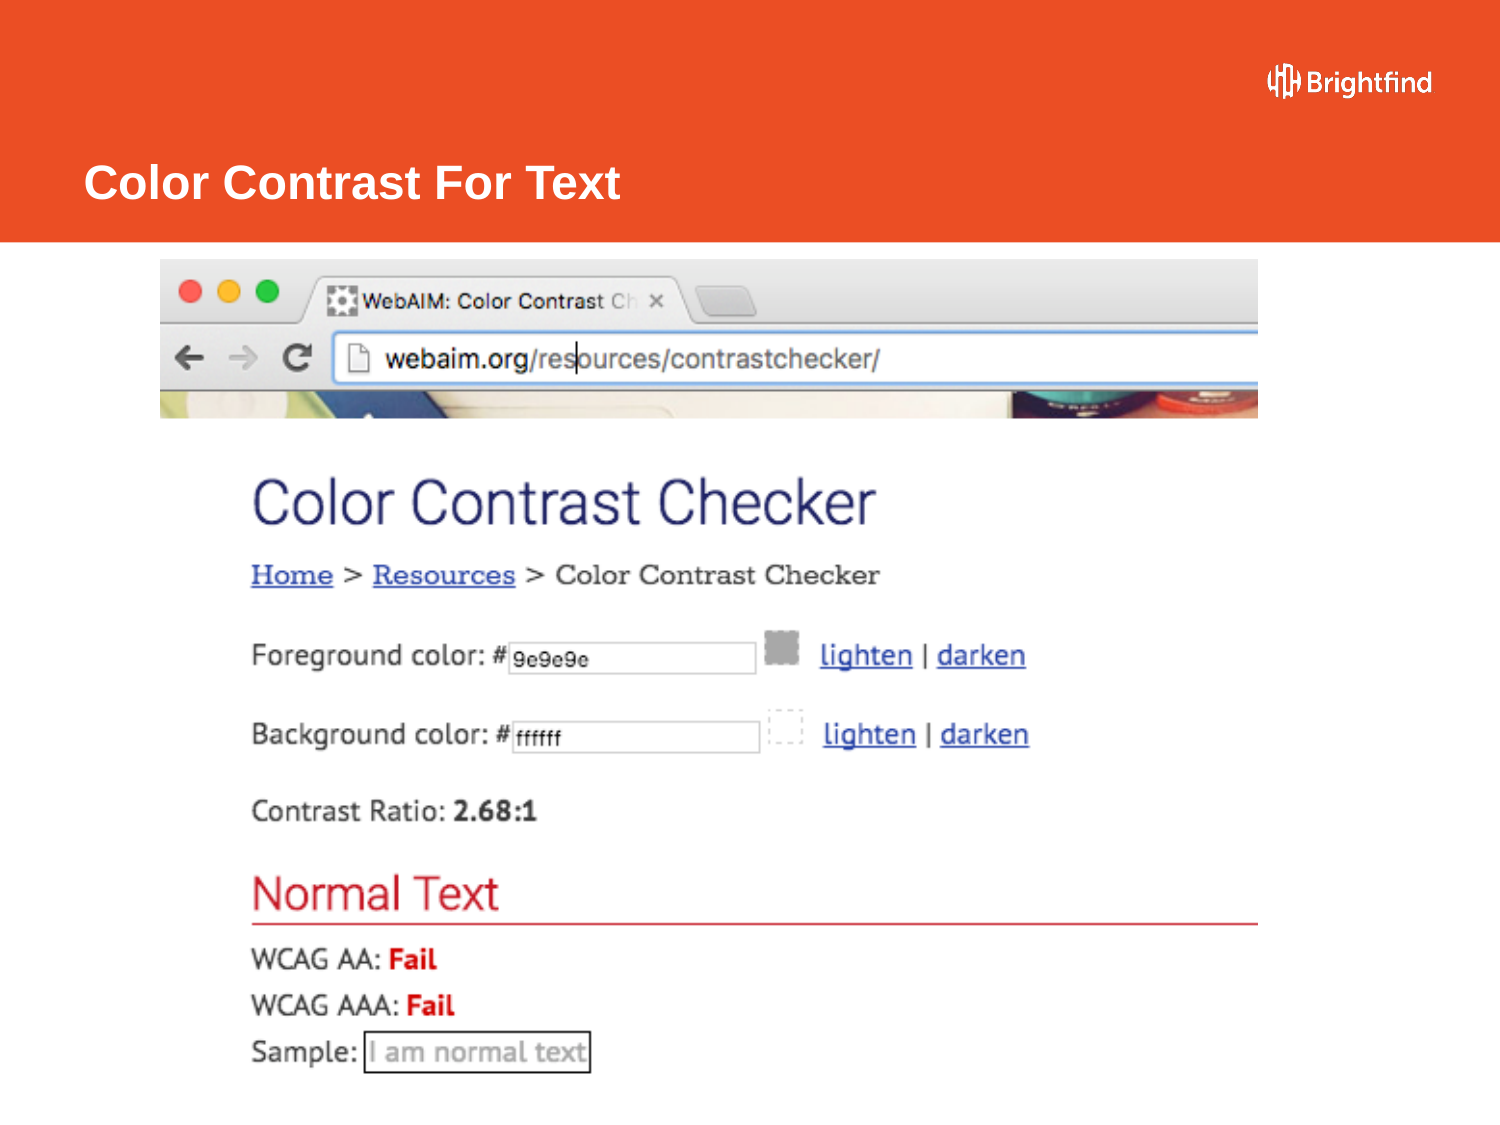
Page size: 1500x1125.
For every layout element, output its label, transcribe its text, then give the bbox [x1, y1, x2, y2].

title Color Contrast For Text [68, 143, 1428, 217]
picture [160, 259, 1258, 1096]
